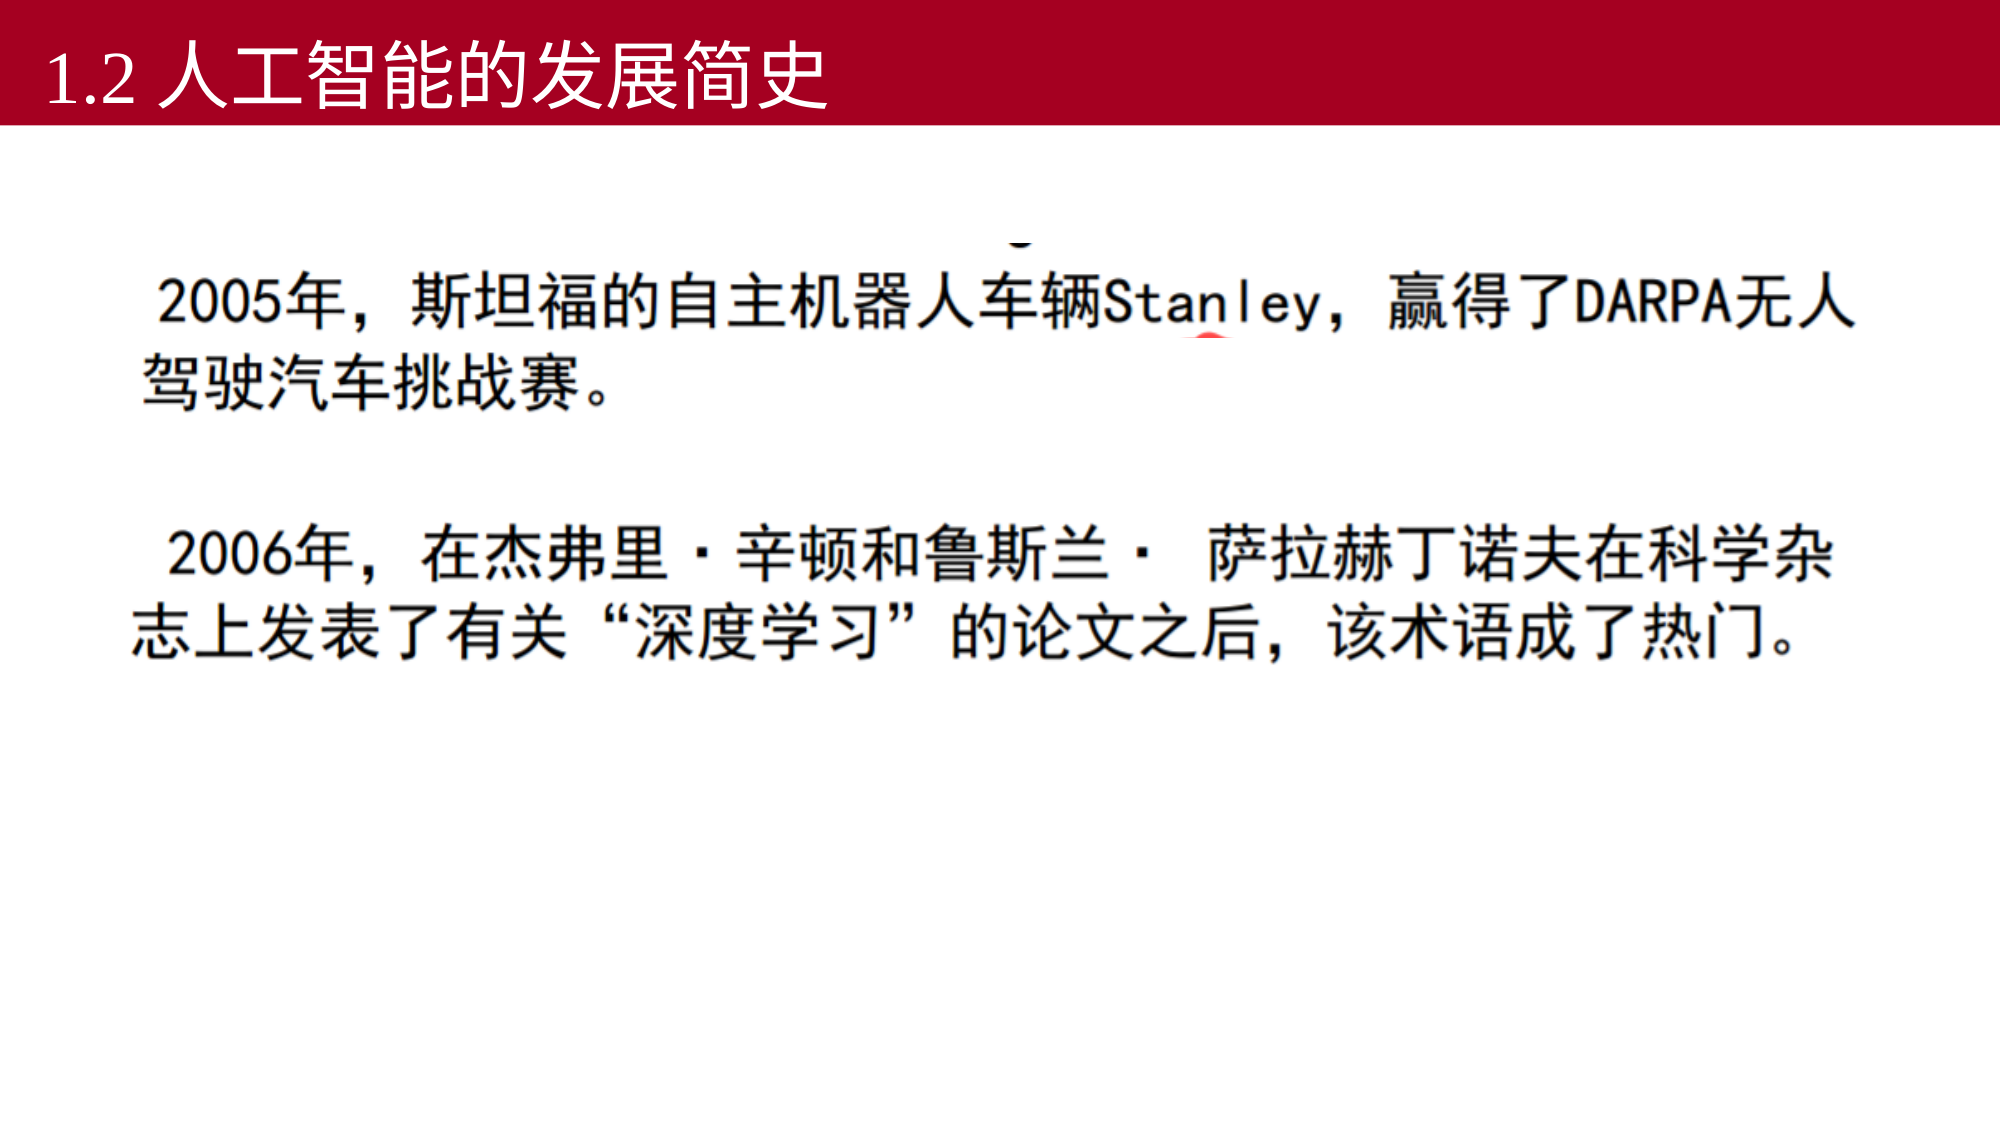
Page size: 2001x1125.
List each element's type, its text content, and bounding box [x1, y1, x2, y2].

picture [119, 515, 1880, 685]
picture [114, 243, 1886, 433]
text_box 1.2人工智能的发展简史 [0, 0, 2000, 126]
